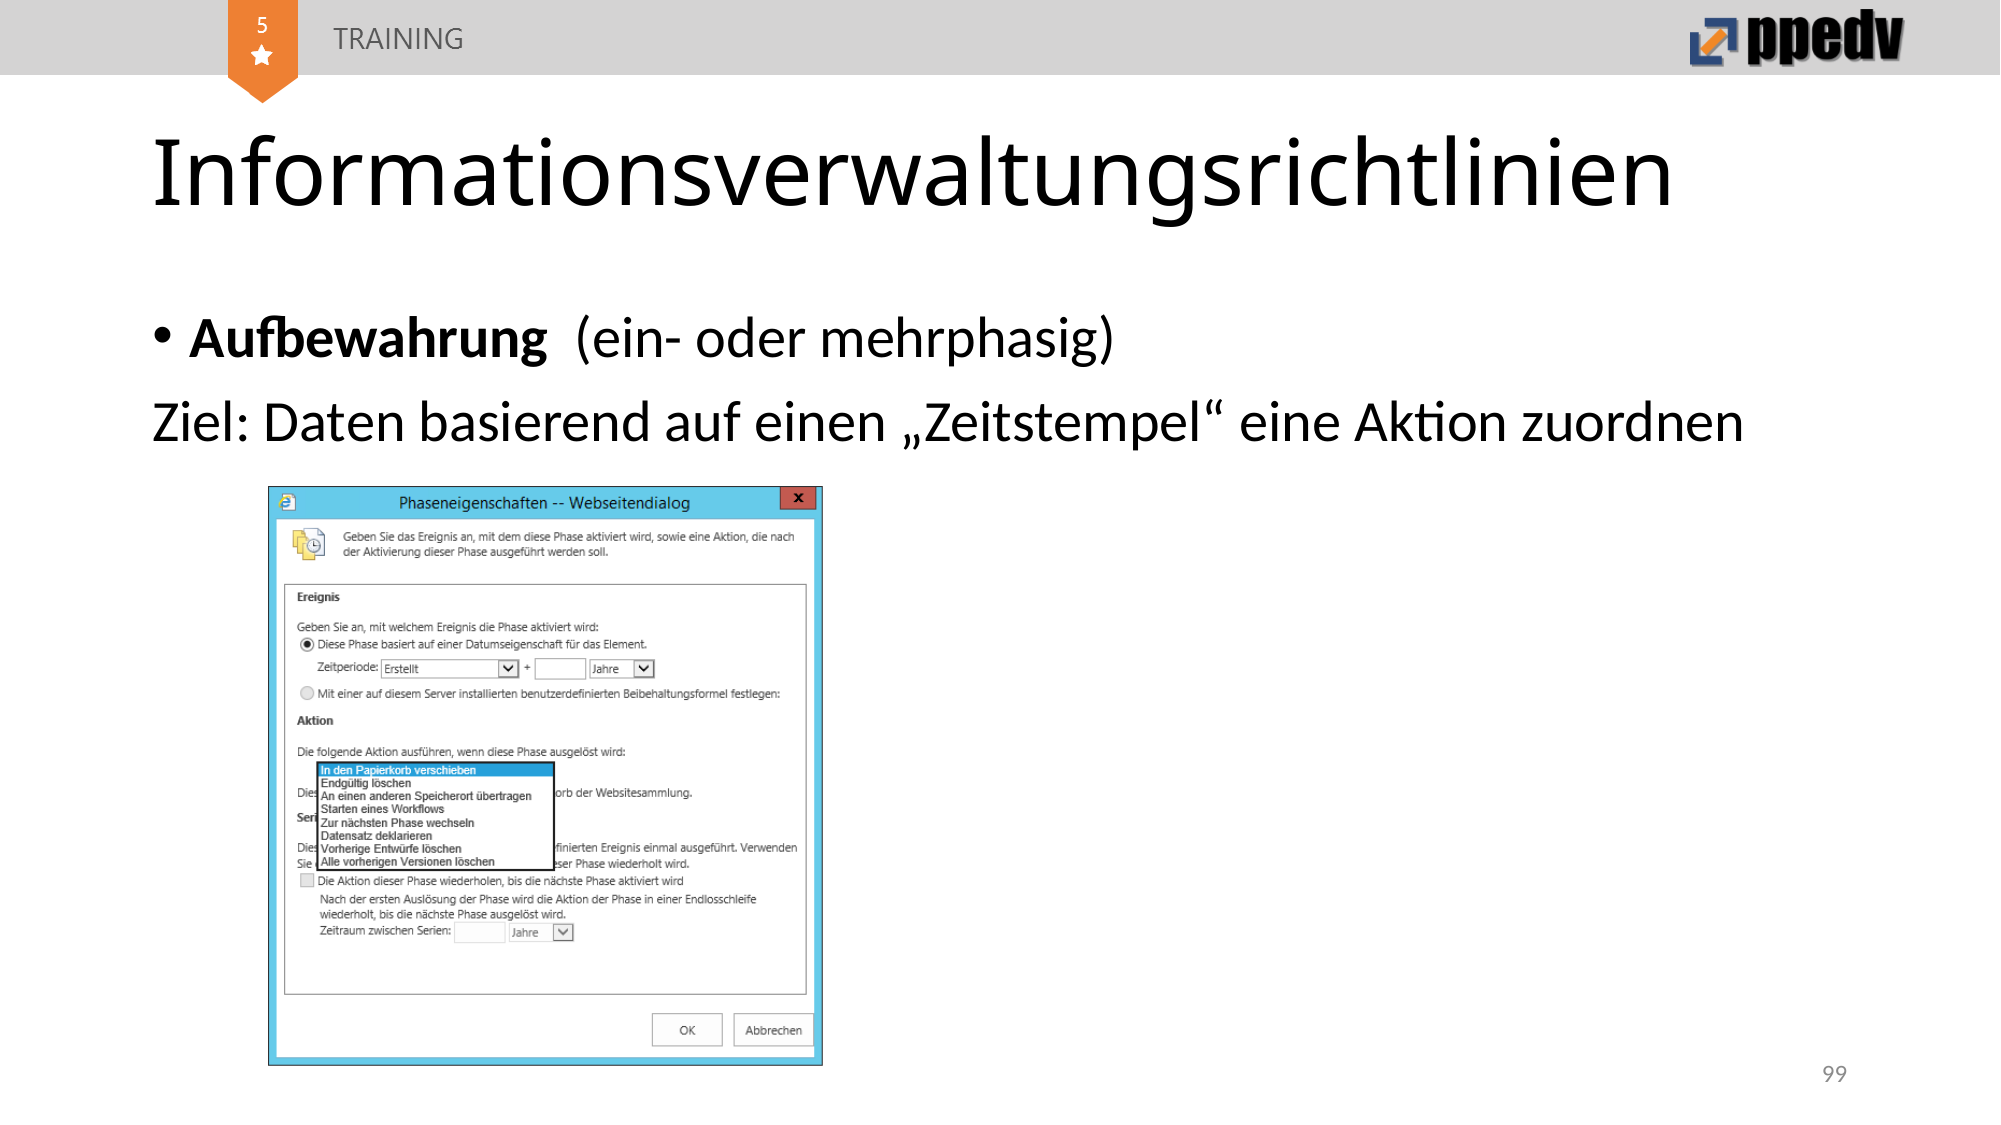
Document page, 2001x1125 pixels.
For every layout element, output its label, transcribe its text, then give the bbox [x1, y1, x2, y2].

list Aufbewahrung (ein- oder mehrphasig) Ziel: Daten basierend auf einen „Zeitstempel“ eine Aktion zuordnen [137, 299, 1863, 1014]
picture [268, 486, 825, 1068]
slide_number 99 [1412, 1042, 1863, 1103]
title Informationsverwaltungsrichtlinien [137, 75, 1863, 278]
picture [0, 0, 2000, 104]
